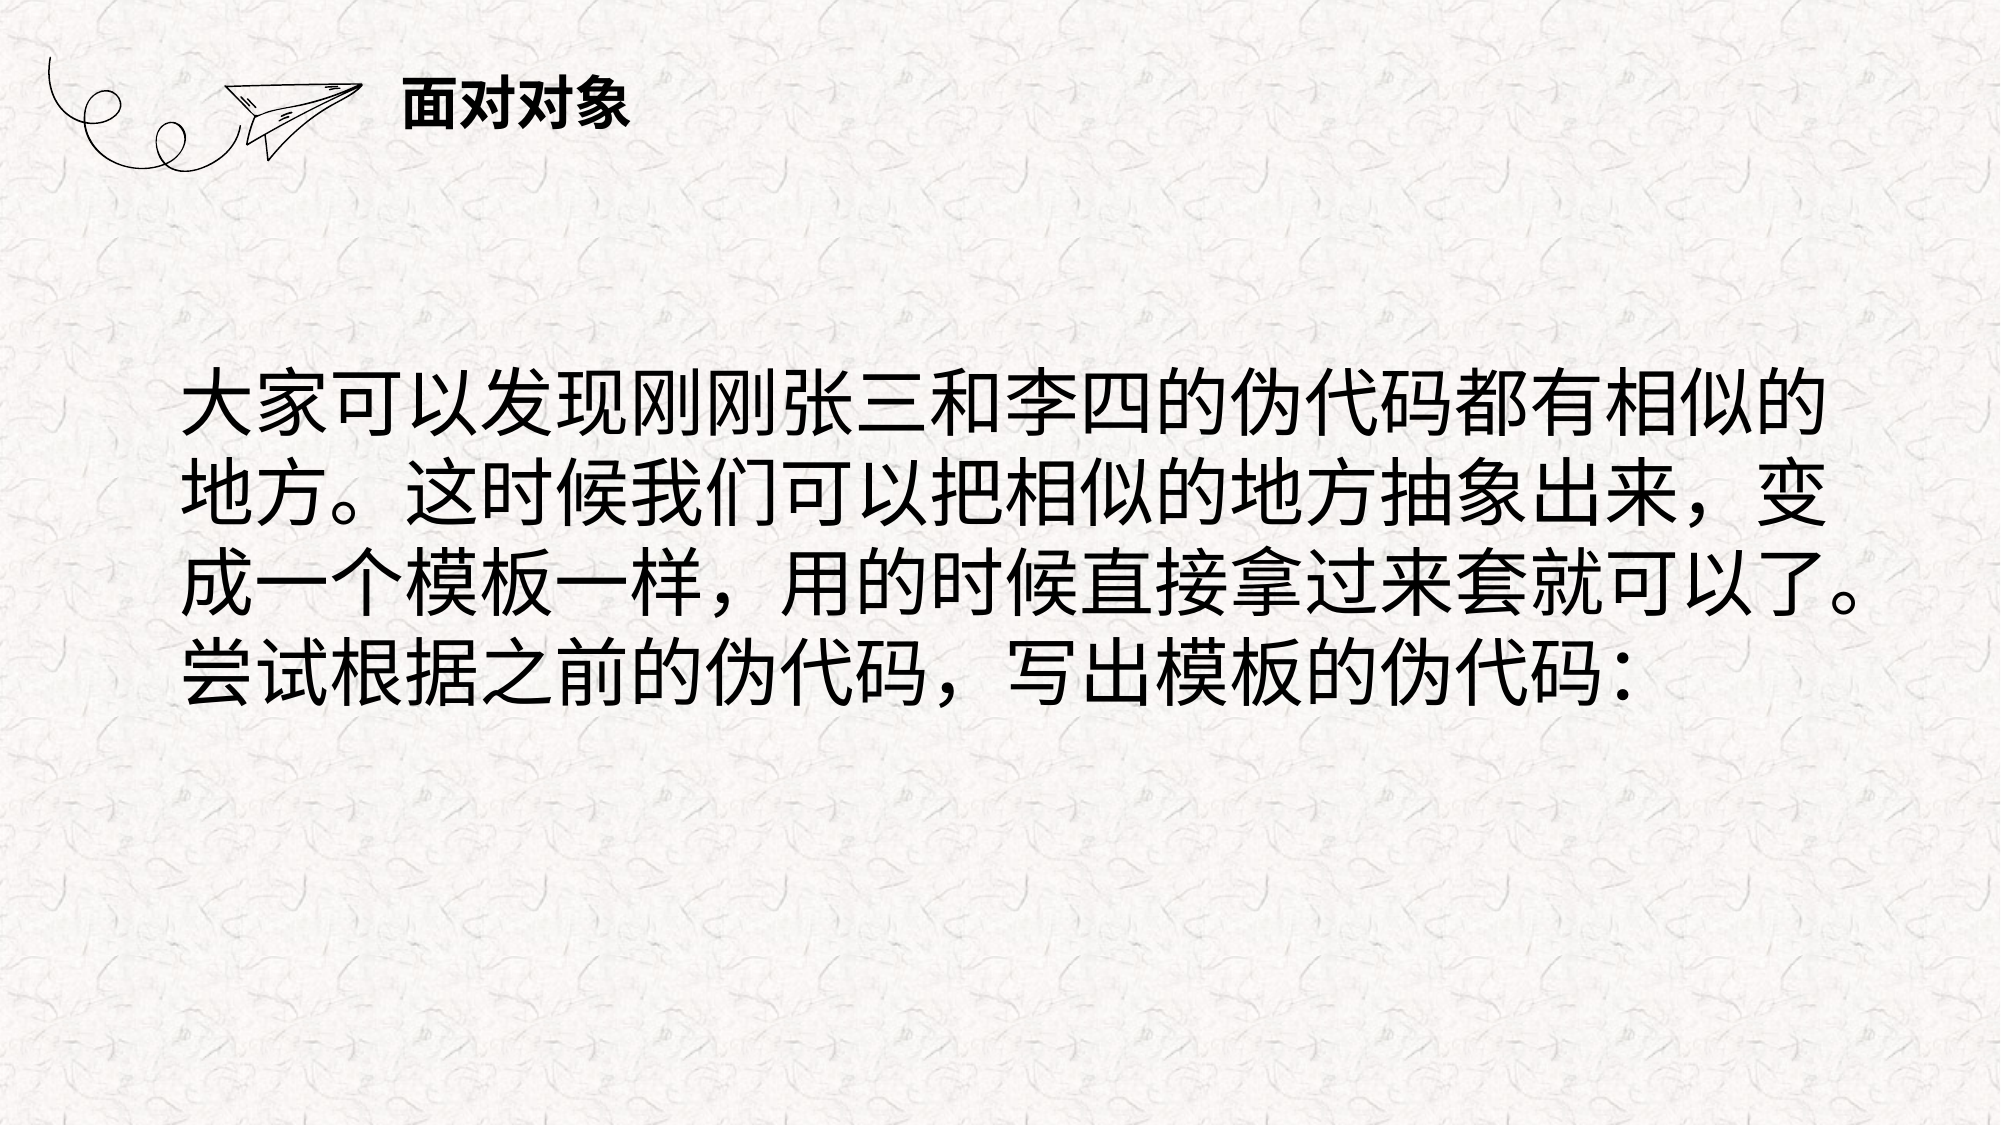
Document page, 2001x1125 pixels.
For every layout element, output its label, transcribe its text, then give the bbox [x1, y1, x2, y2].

text_box 大家可以发现刚刚张三和李四的伪代码都有相似的地方。这时候我们可以把相似的地方抽象出来，变成一个模板一样，用的时候直接拿过来套就可以了。 尝试根据之前的伪代码，写出模板的伪代码： [164, 348, 1853, 869]
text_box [48, 56, 649, 172]
picture [0, 0, 2001, 1125]
